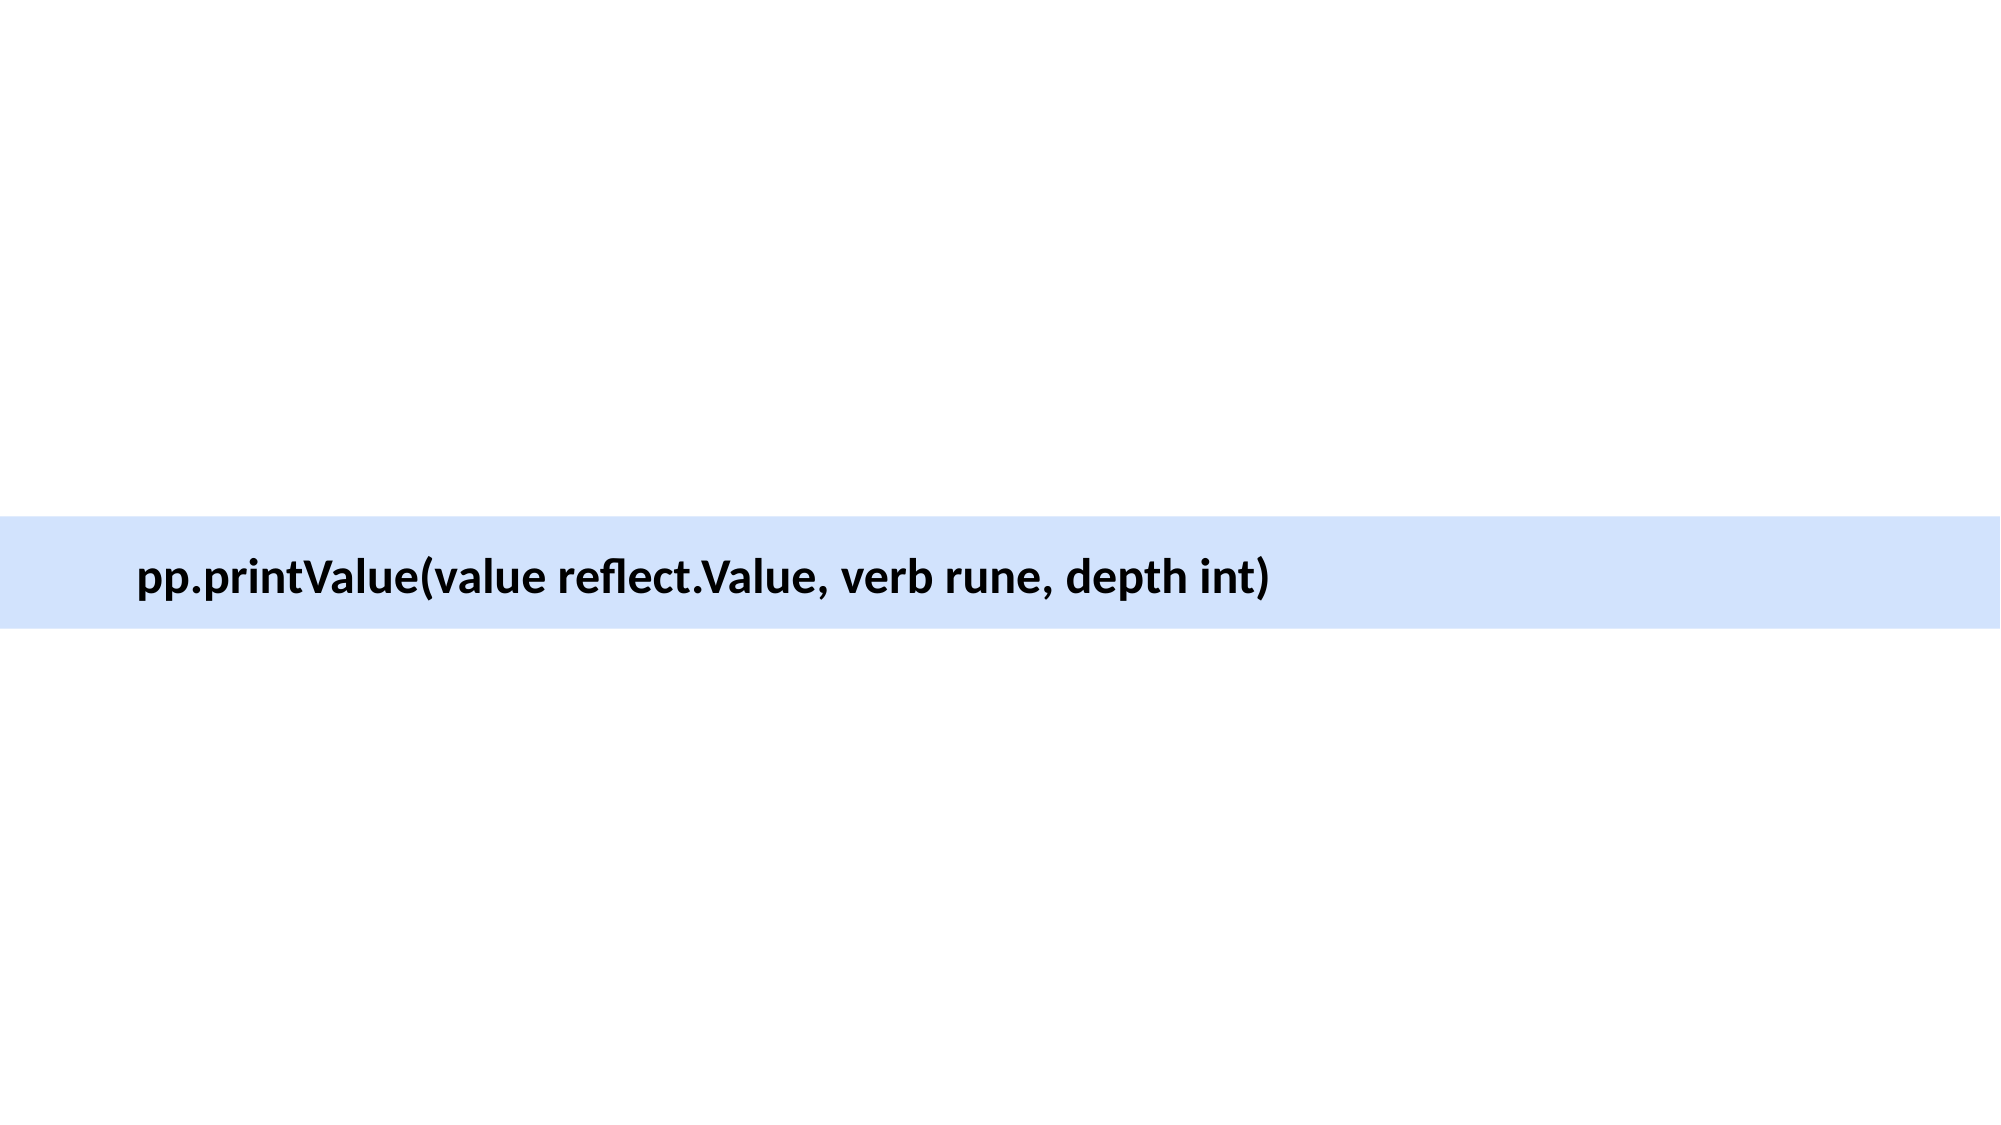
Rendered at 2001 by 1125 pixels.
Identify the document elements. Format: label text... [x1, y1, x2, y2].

text_box [0, 515, 2000, 630]
text_box pp.printValue(value reflect.Value, verb rune, depth int) [121, 536, 1302, 612]
